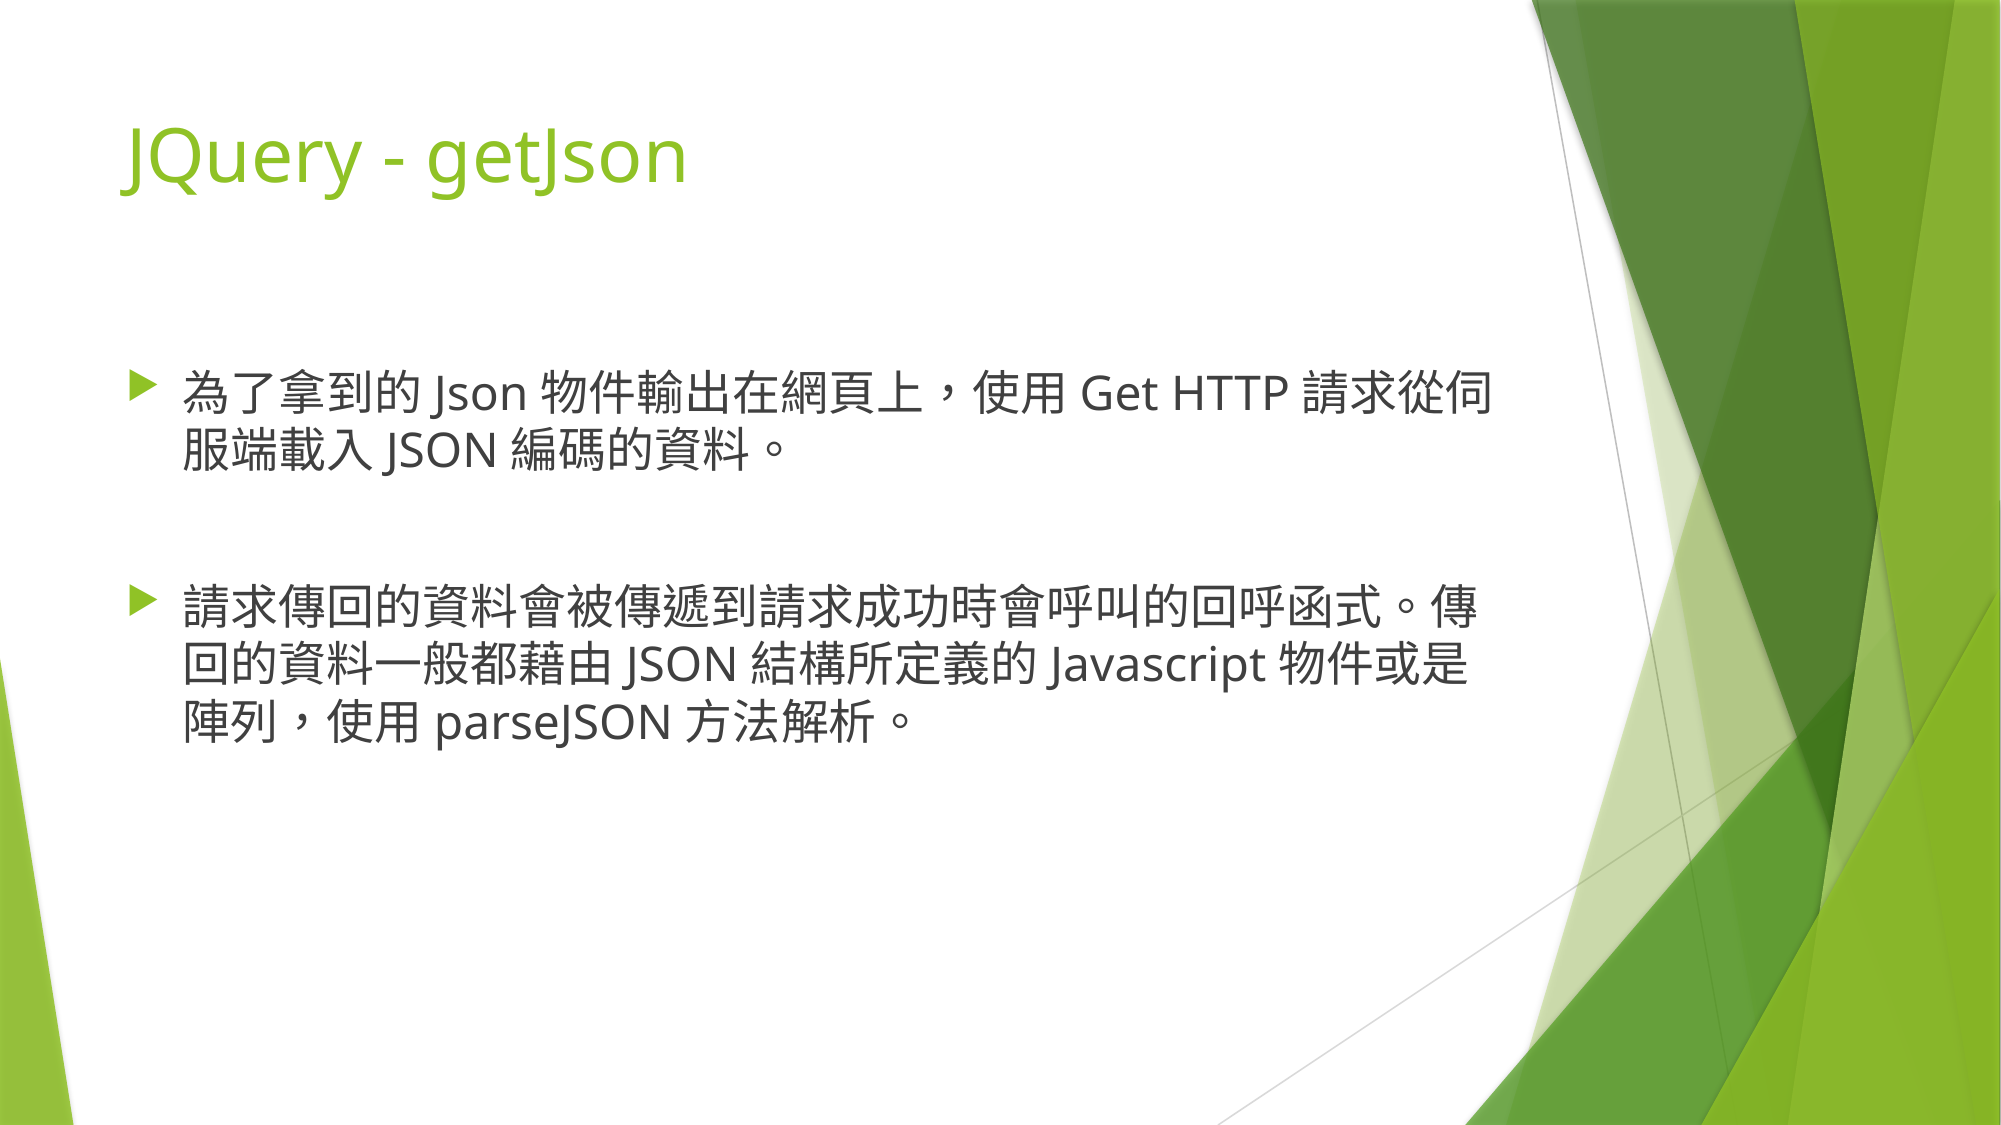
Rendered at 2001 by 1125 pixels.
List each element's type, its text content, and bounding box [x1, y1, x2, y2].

list 為了拿到的Json物件輸出在網頁上，使用Get HTTP請求從伺服端載入JSON編碼的資料。 請求傳回的資料會被傳遞到請求成功時會呼叫的回呼函式。傳回的資料一般都藉由JSON結構所定義的Javascript物件或是陣列，使用parseJSON方法解析。 [111, 354, 1522, 992]
title JQuery - getJson [111, 99, 1522, 317]
